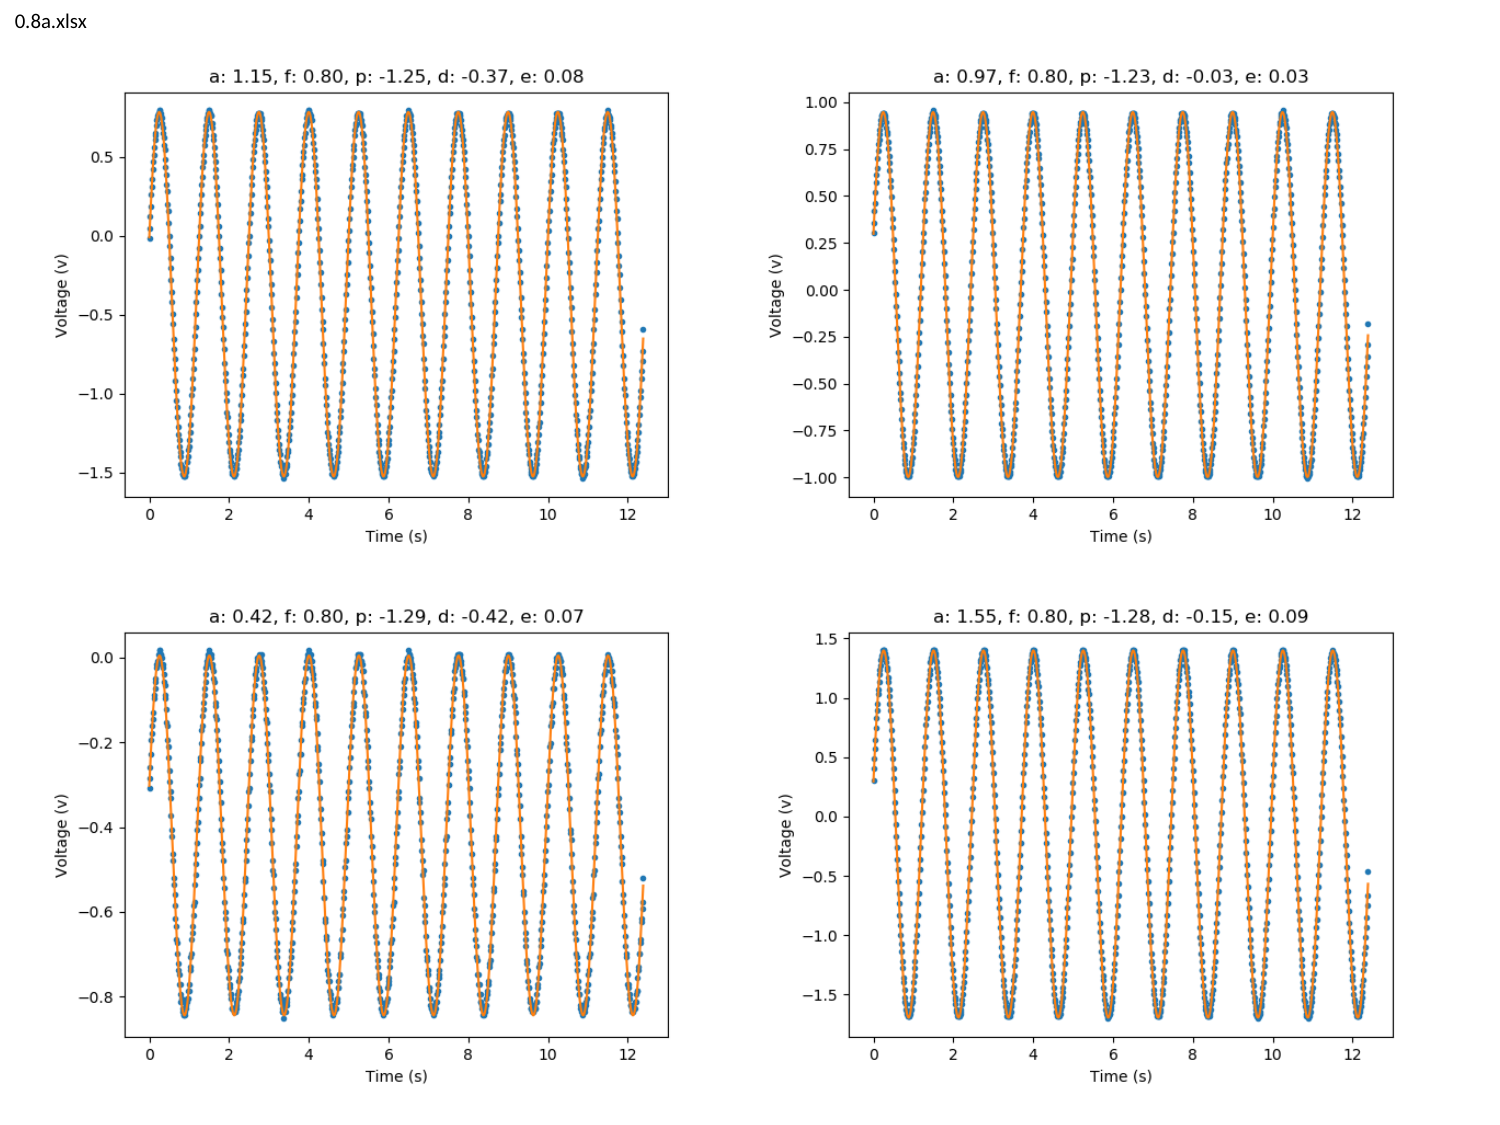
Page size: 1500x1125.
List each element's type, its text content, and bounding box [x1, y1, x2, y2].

text_box 0.8a.xlsx [0, 0, 300, 38]
picture [761, 569, 1463, 1096]
picture [37, 569, 739, 1096]
picture [37, 29, 739, 556]
picture [761, 29, 1463, 556]
